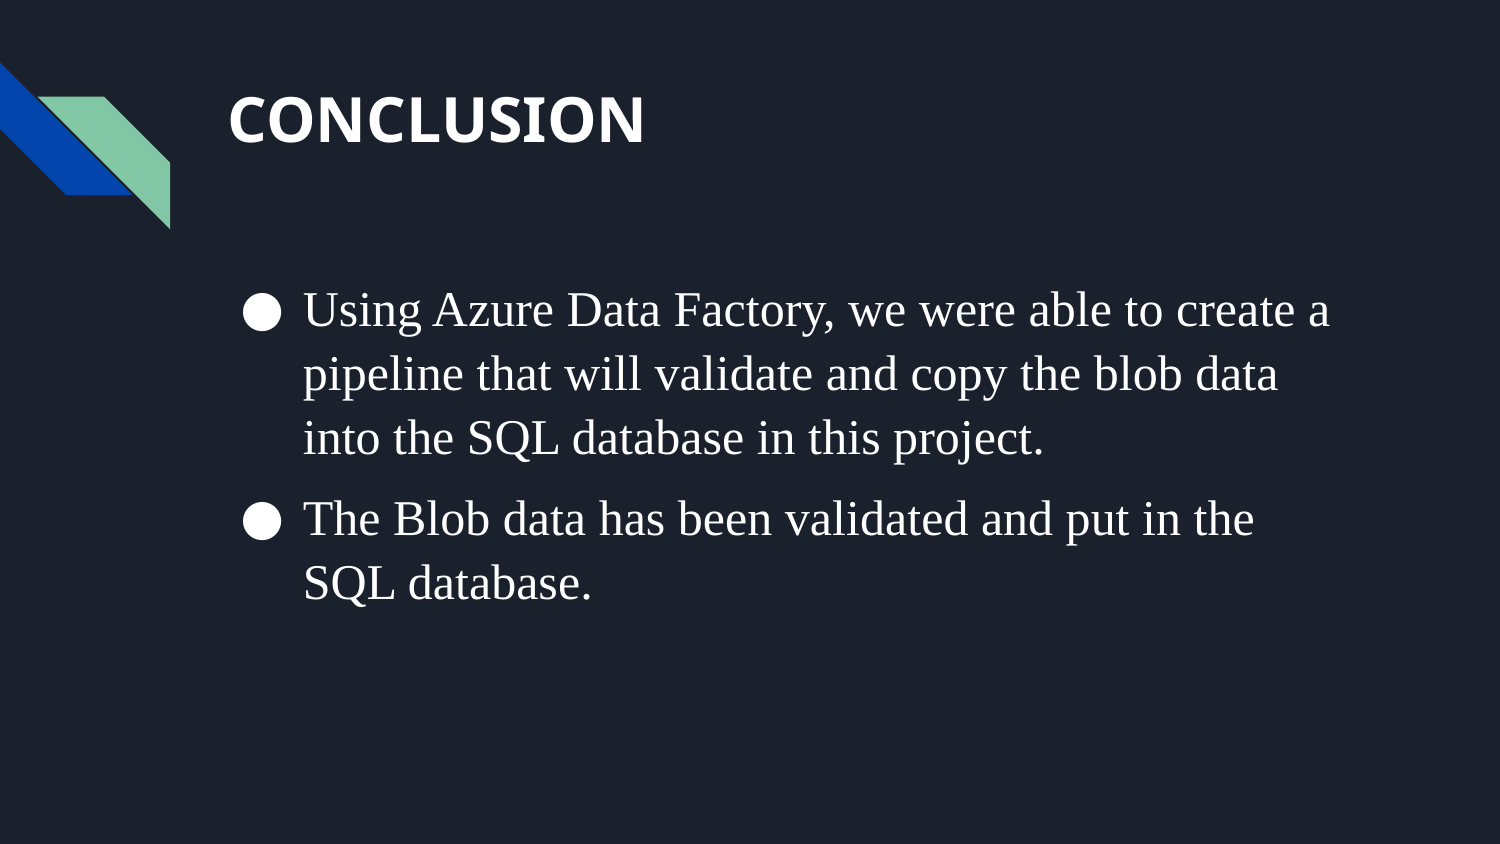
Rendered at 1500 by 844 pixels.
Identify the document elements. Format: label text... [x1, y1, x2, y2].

title CONCLUSION [212, 64, 1368, 215]
list Using Azure Data Factory, we were able to create a pipeline that will validate and copy the blob data into the SQL database in this project. The Blob data has been validated and put in the SQL database. [212, 257, 1368, 735]
